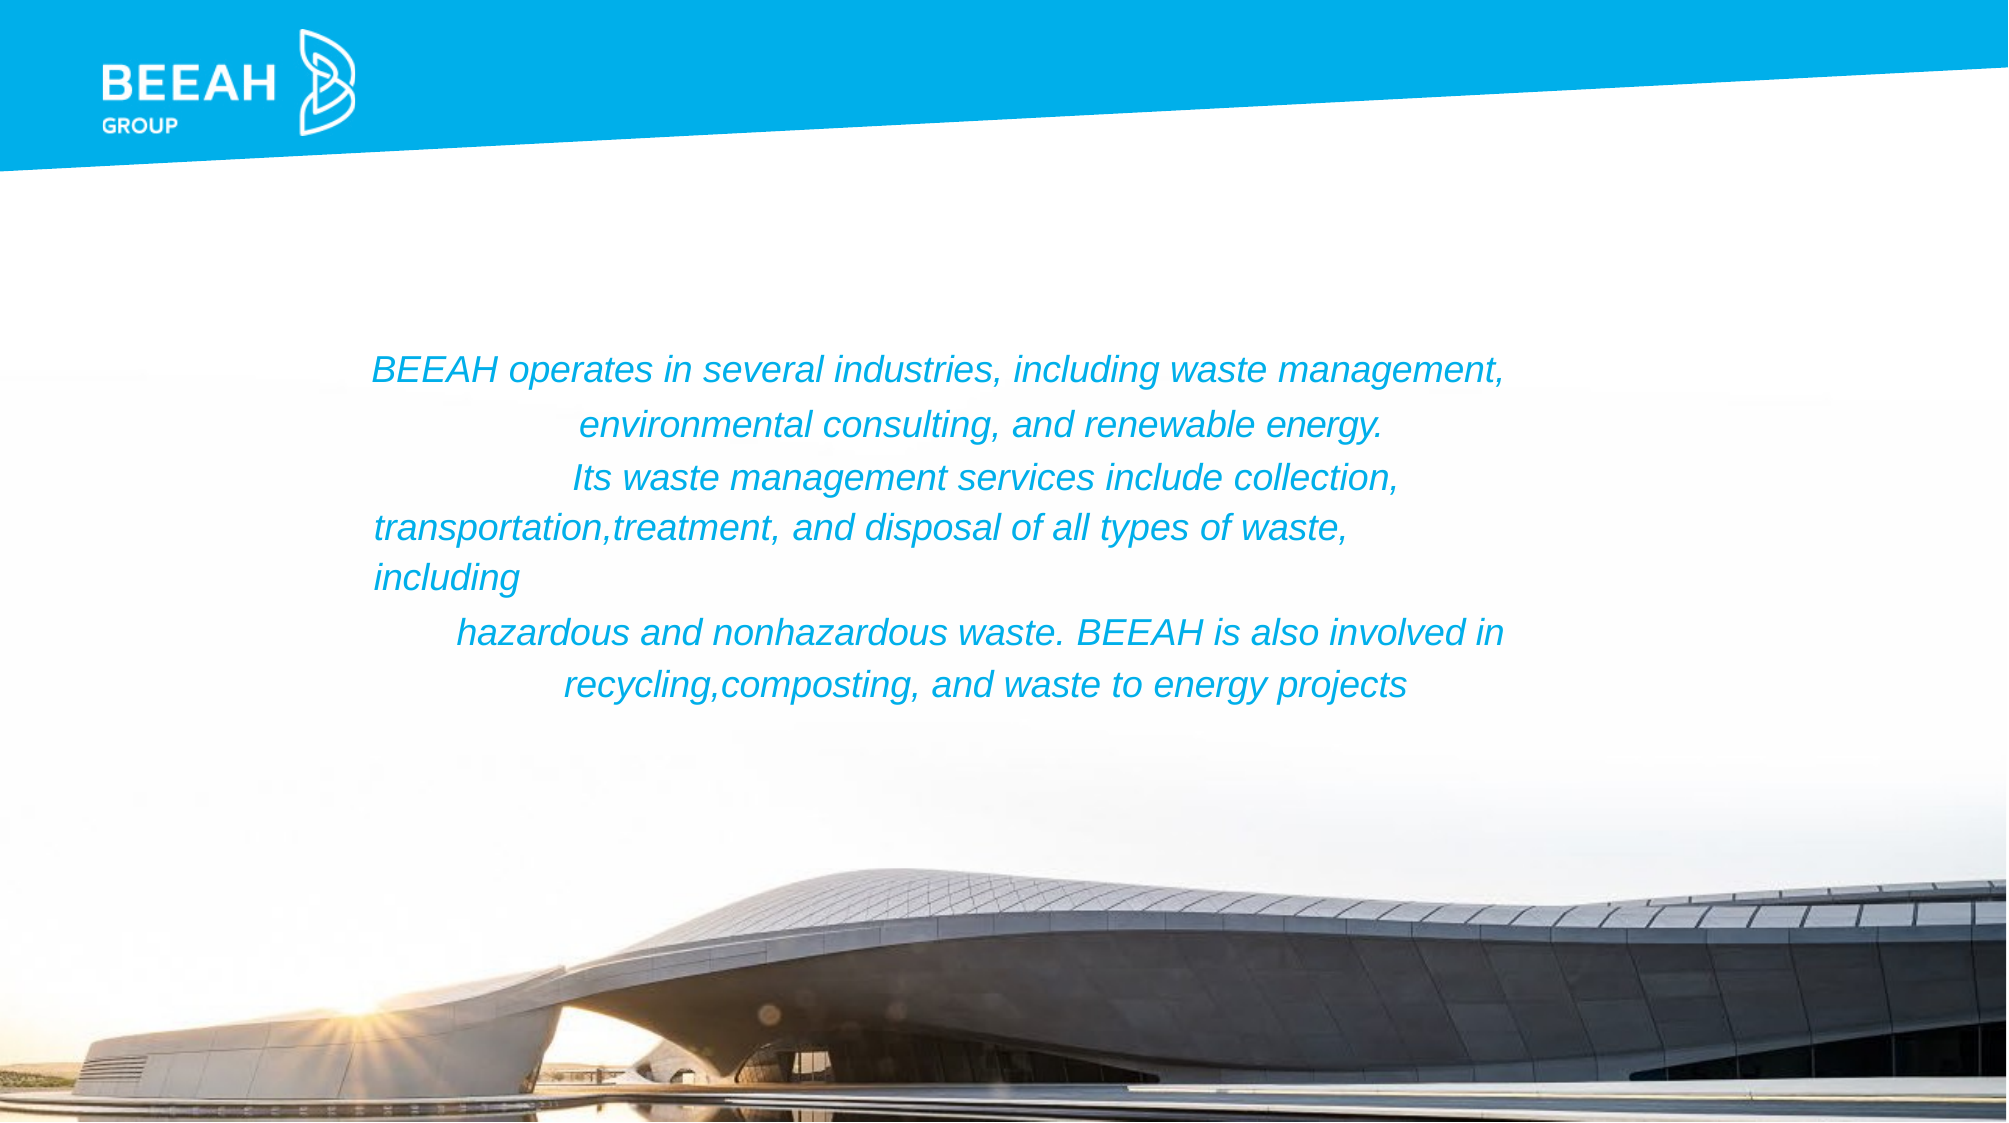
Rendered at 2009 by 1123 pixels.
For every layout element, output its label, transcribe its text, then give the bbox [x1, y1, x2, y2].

text_box [0, 0, 2008, 172]
text_box [0, 369, 2007, 1122]
text_box [102, 29, 356, 137]
text_box BEEAH operates in several industries, including waste management, environmental consulting, and renewable energy. Its waste management services include collection, transportation,treatment, and disposal of all types of waste, including hazardous and nonhazardous waste. BEEAH is also involved in recycling,composting, and waste to energy projects [329, 333, 1642, 713]
